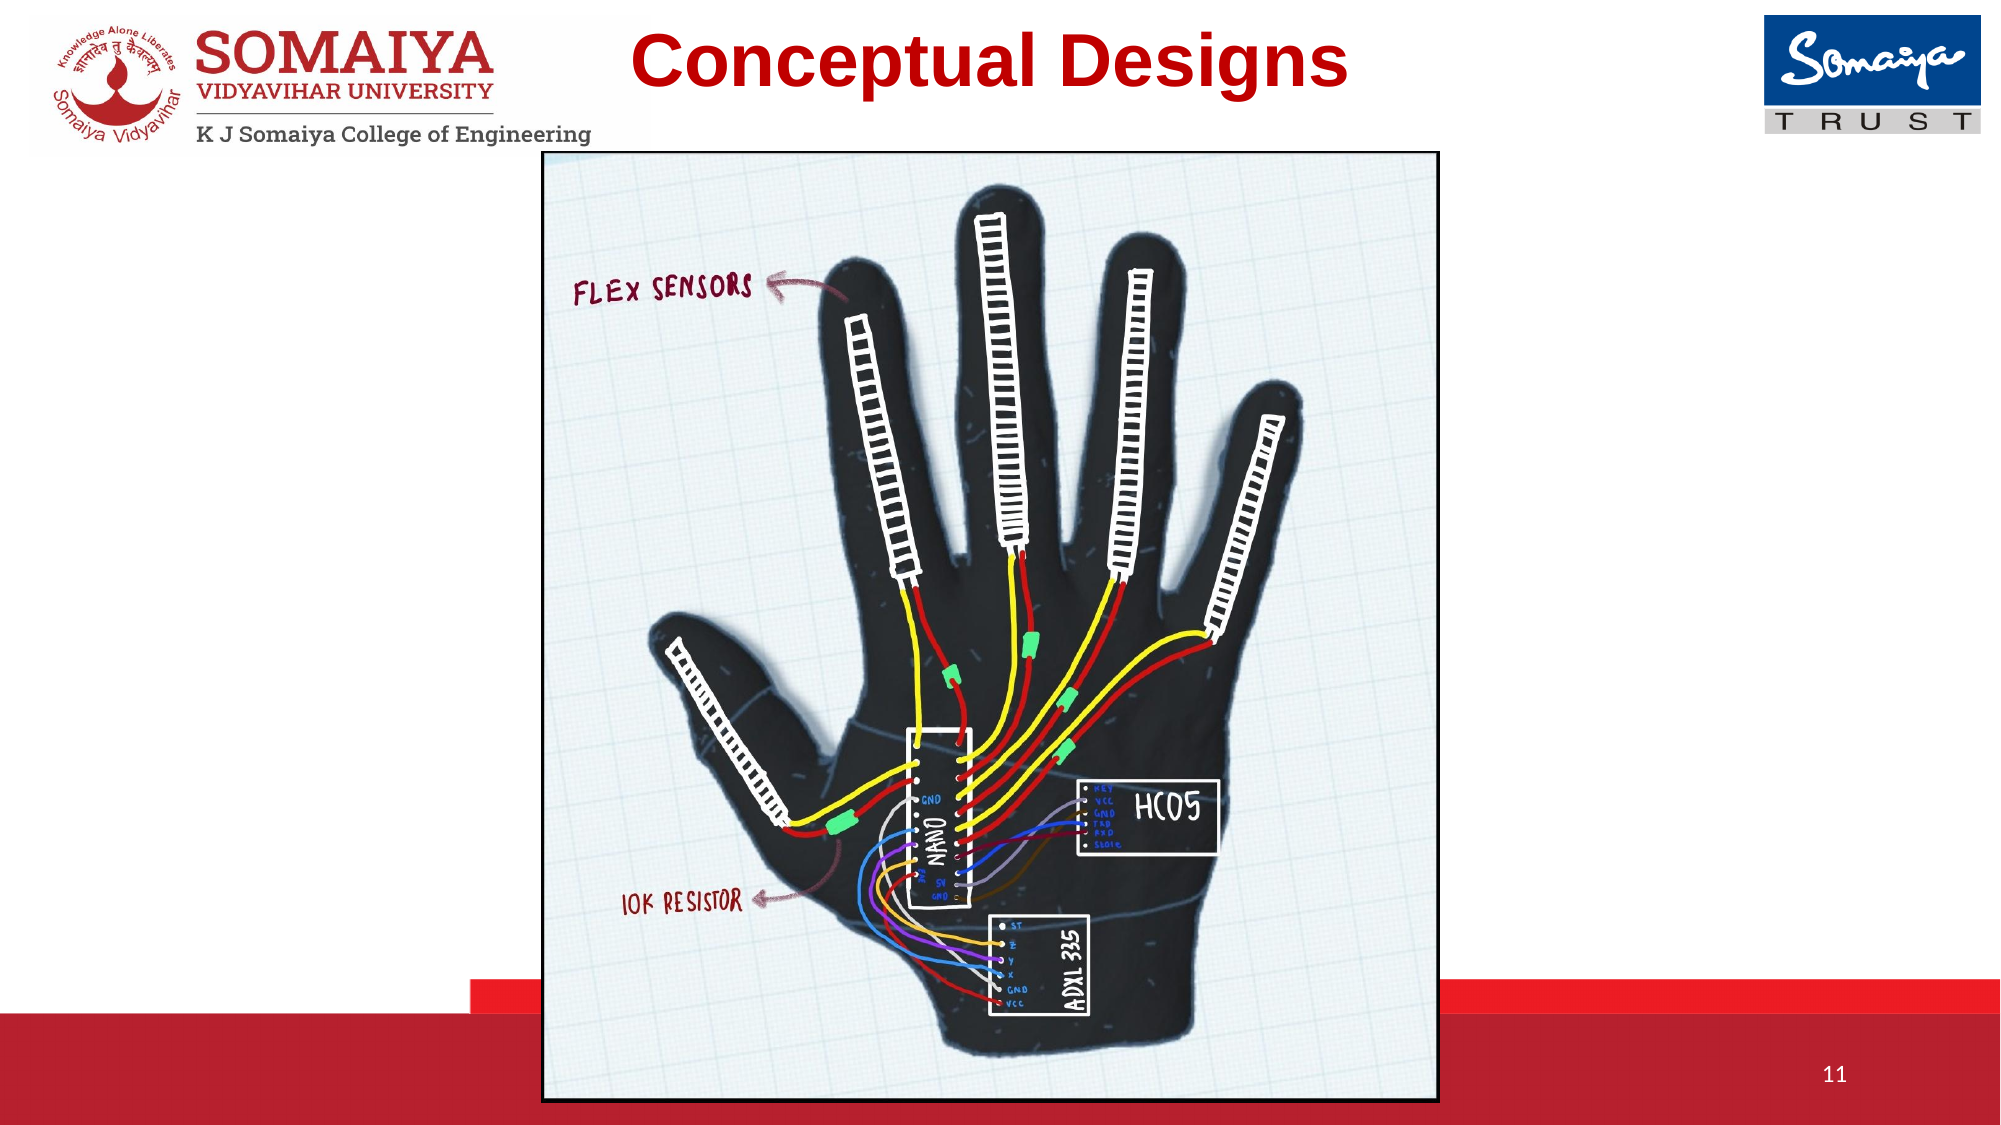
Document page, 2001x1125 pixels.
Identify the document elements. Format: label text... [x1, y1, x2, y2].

picture [1764, 15, 1981, 134]
slide_number ‹#› [1444, 1042, 1863, 1103]
picture [0, 15, 2000, 1125]
title Conceptual Designs [360, 0, 1621, 125]
